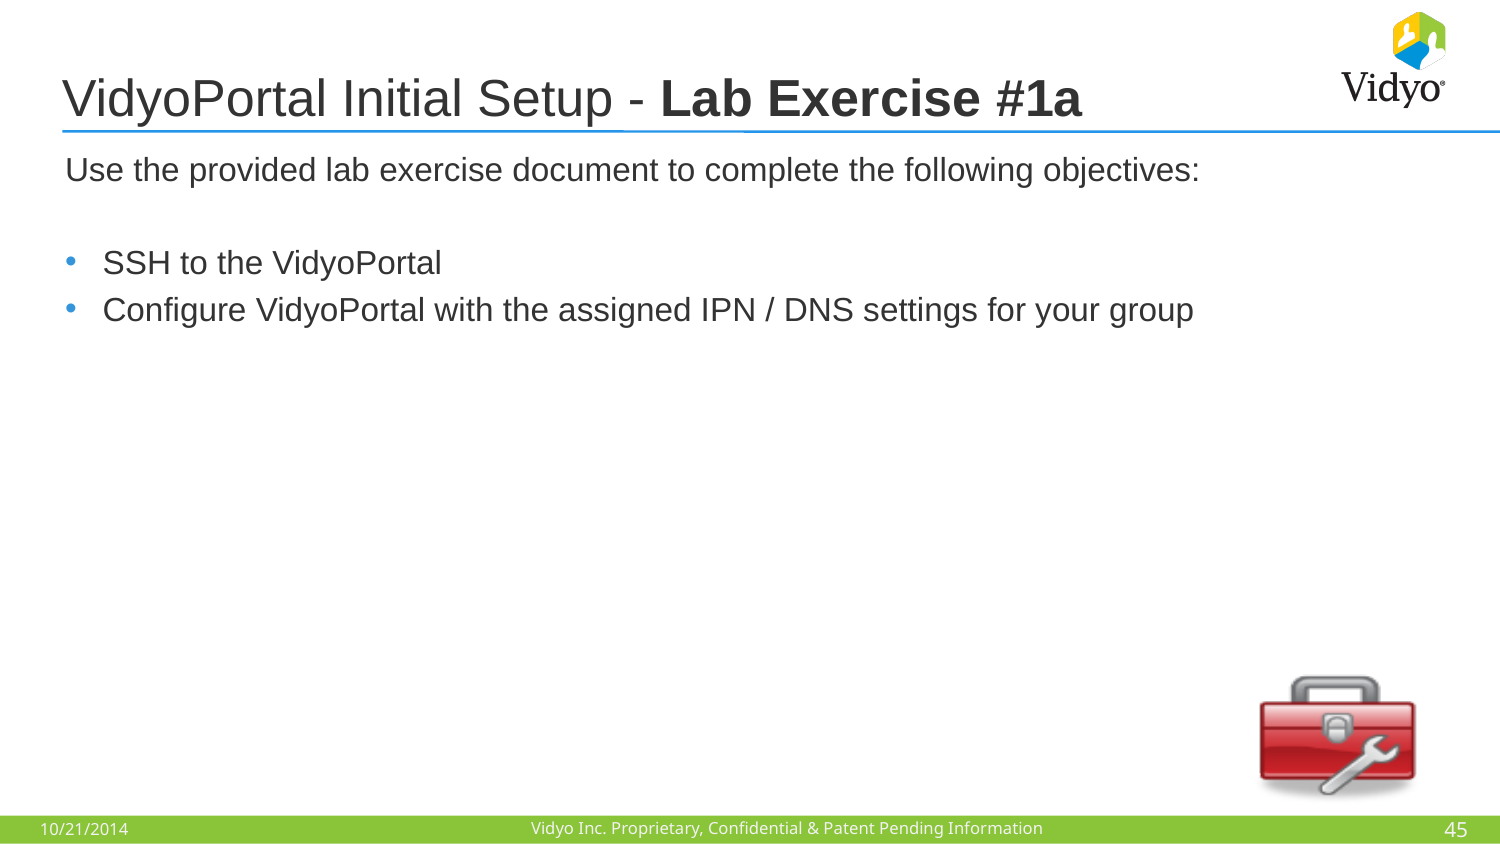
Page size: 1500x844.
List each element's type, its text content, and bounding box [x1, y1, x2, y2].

picture [1243, 665, 1432, 807]
picture [1337, 9, 1500, 123]
title VidyoPortal Initial Setup - Lab Exercise #1a [46, 56, 1310, 197]
list Use the provided lab exercise document to complete the following objectives: SSH to the VidyoPortal Configure VidyoPortal with the assigned IPN / DNS settings for your group [50, 140, 1413, 769]
